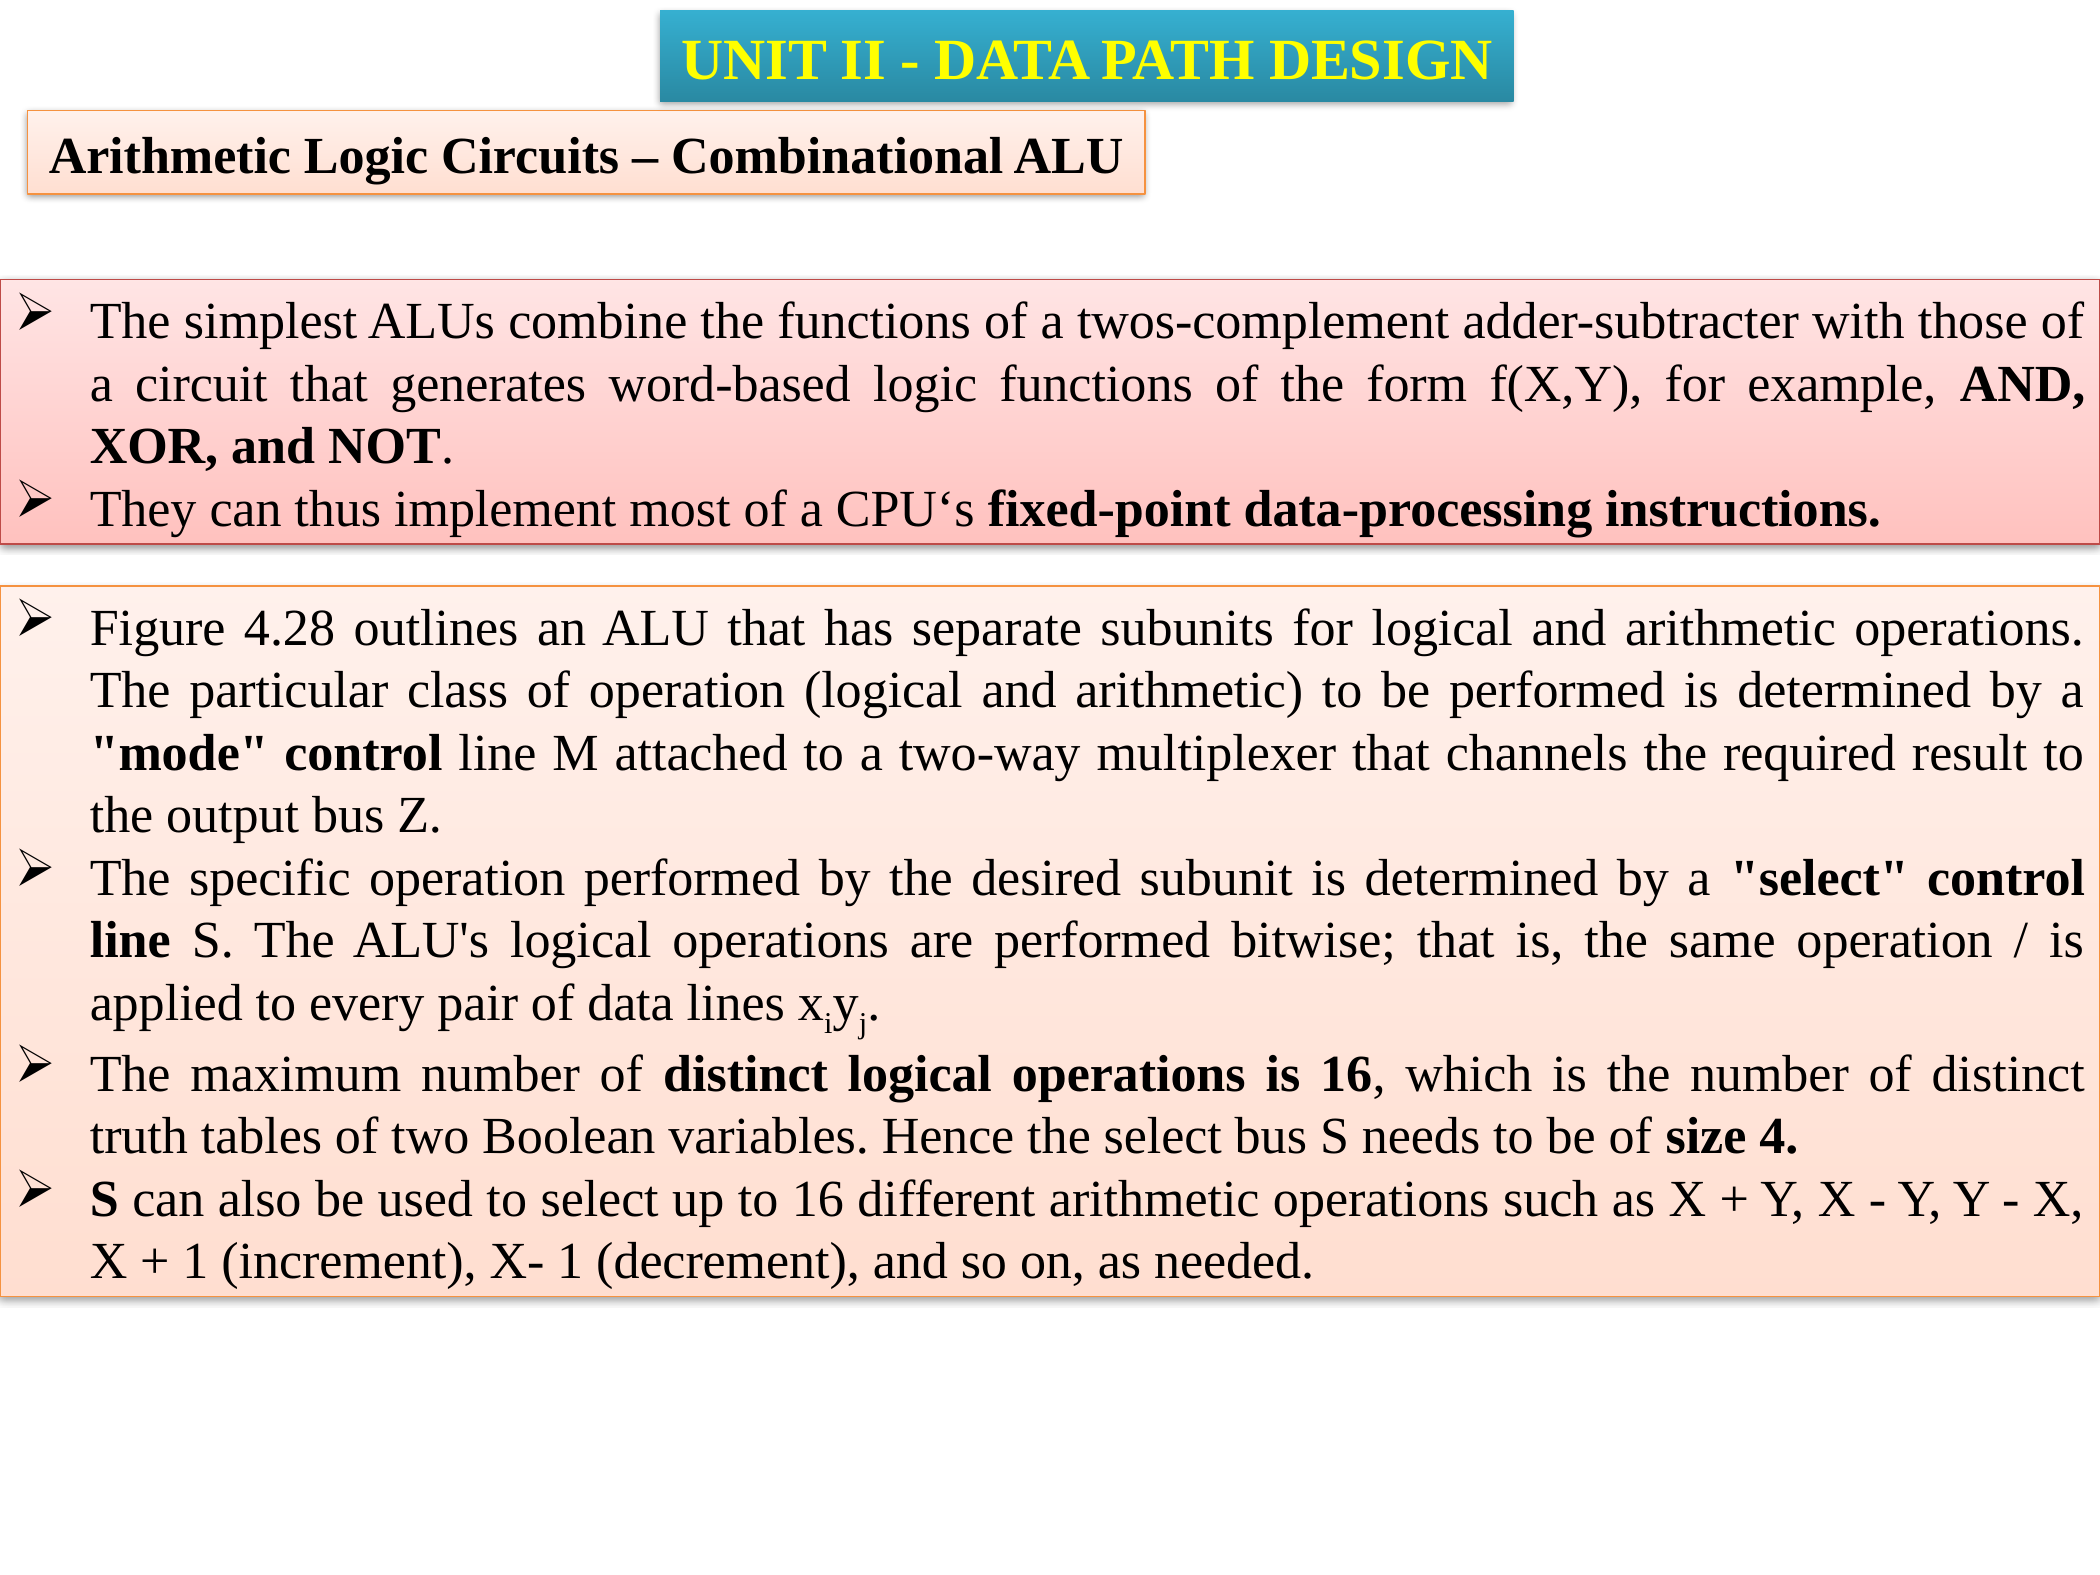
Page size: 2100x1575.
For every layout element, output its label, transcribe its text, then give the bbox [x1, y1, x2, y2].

text_box Figure 4.28 outlines an ALU that has separate subunits for logical and arithmetic operations. The particular class of operation (logical and arithmetic) to be performed is determined by a "mode" control line M attached to a two-way multiplexer that channels the required result to the output bus Z. The specific operation performed by the desired subunit is determined by a "select" control line S. The ALU's logical operations are performed bitwise; that is, the same operation / is applied to every pair of data lines xiyj. The maximum number of distinct logical operations is 16, which is the number of distinct truth tables of two Boolean variables. Hence the select bus S needs to be of size 4. S can also be used to select up to 16 different arithmetic operations such as X + Y, X - Y, Y - X, X + 1 (increment), X- 1 (decrement), and so on, as needed. [0, 585, 2100, 1297]
text_box UNIT II - DATA PATH DESIGN [660, 10, 1514, 102]
text_box Arithmetic Logic Circuits – Combinational ALU [27, 110, 1146, 195]
text_box The simplest ALUs combine the functions of a twos-complement adder-subtracter with those of a circuit that generates word-based logic functions of the form f(X,Y), for example, AND, XOR, and NOT. They can thus implement most of a CPU‘s fixed-point data-processing instructions. [0, 279, 2100, 545]
